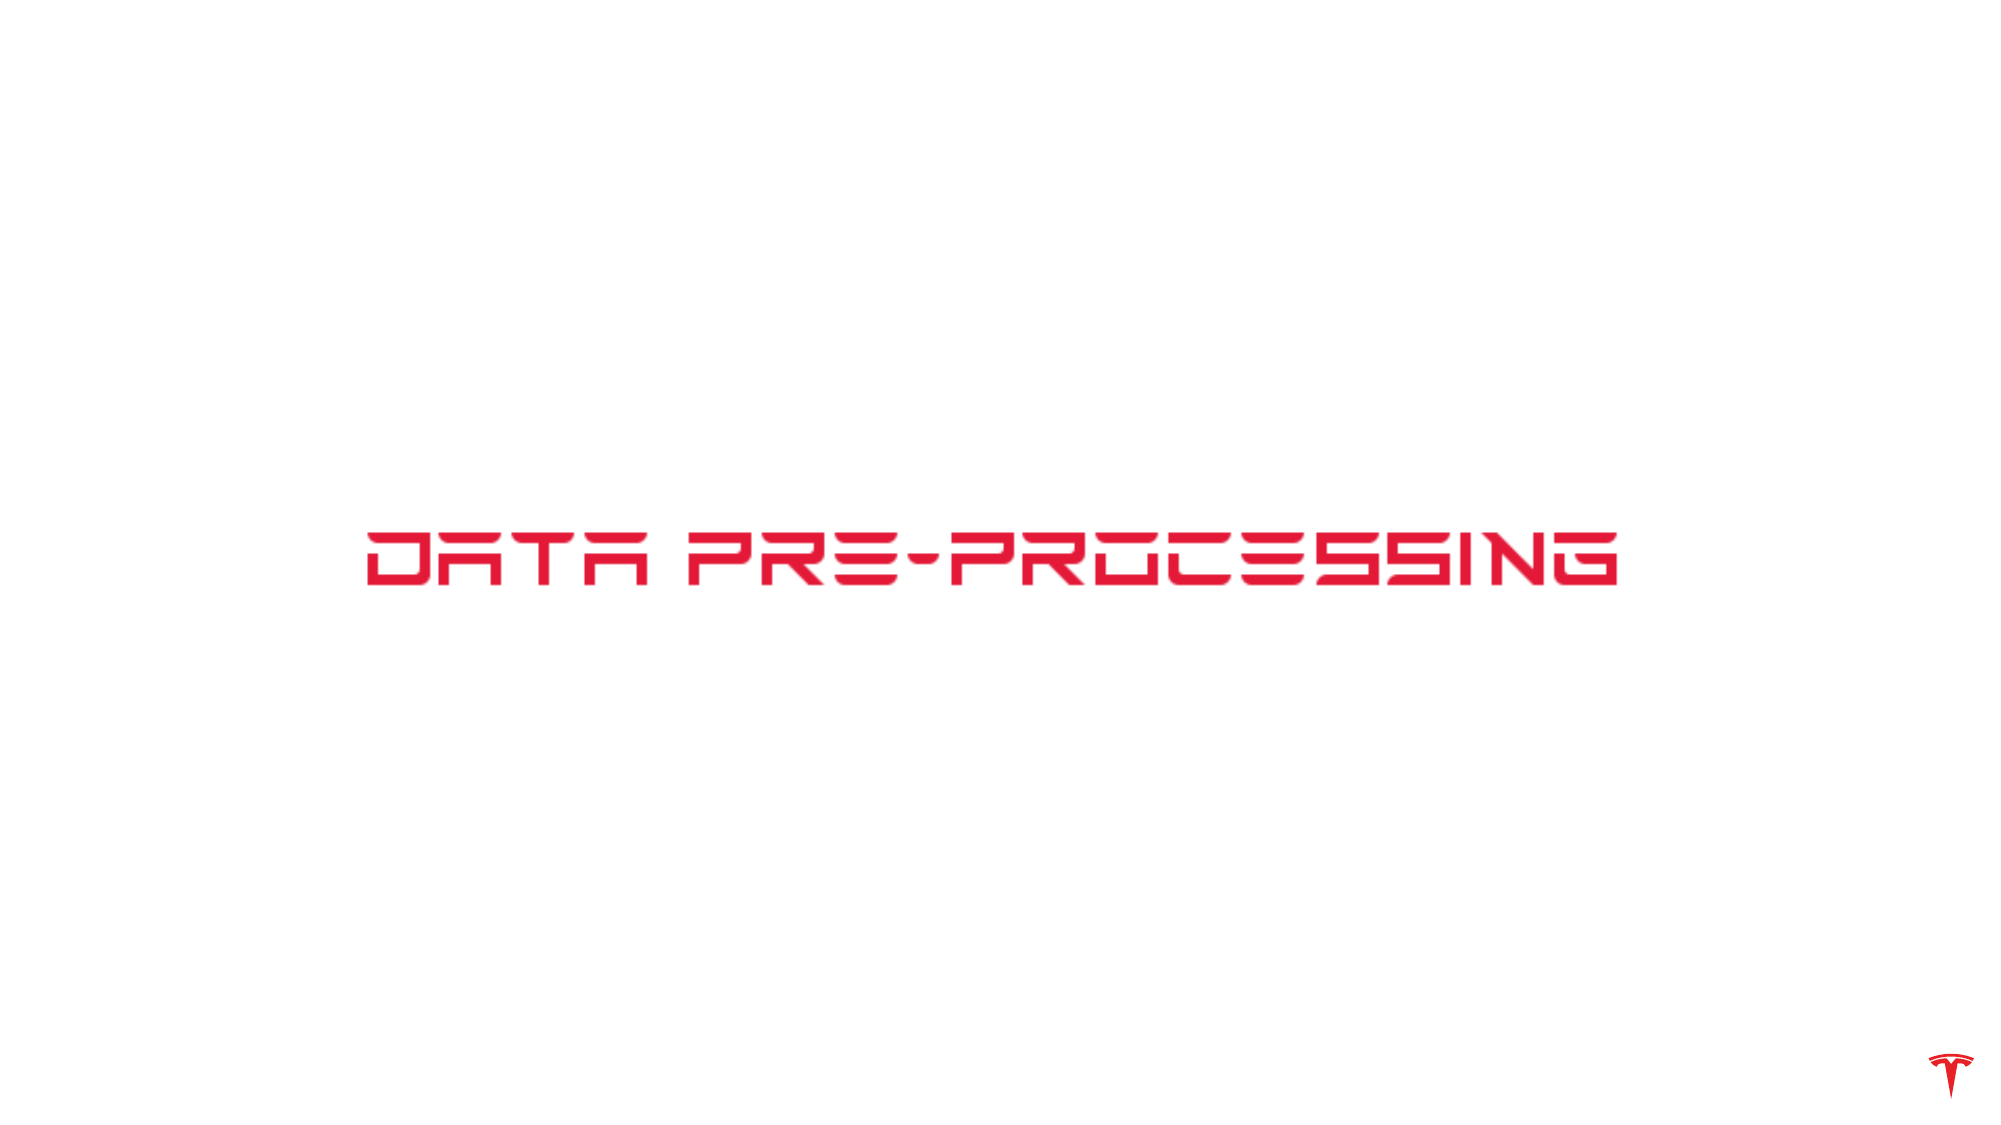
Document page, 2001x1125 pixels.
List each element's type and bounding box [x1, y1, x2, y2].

picture [218, 468, 1782, 657]
